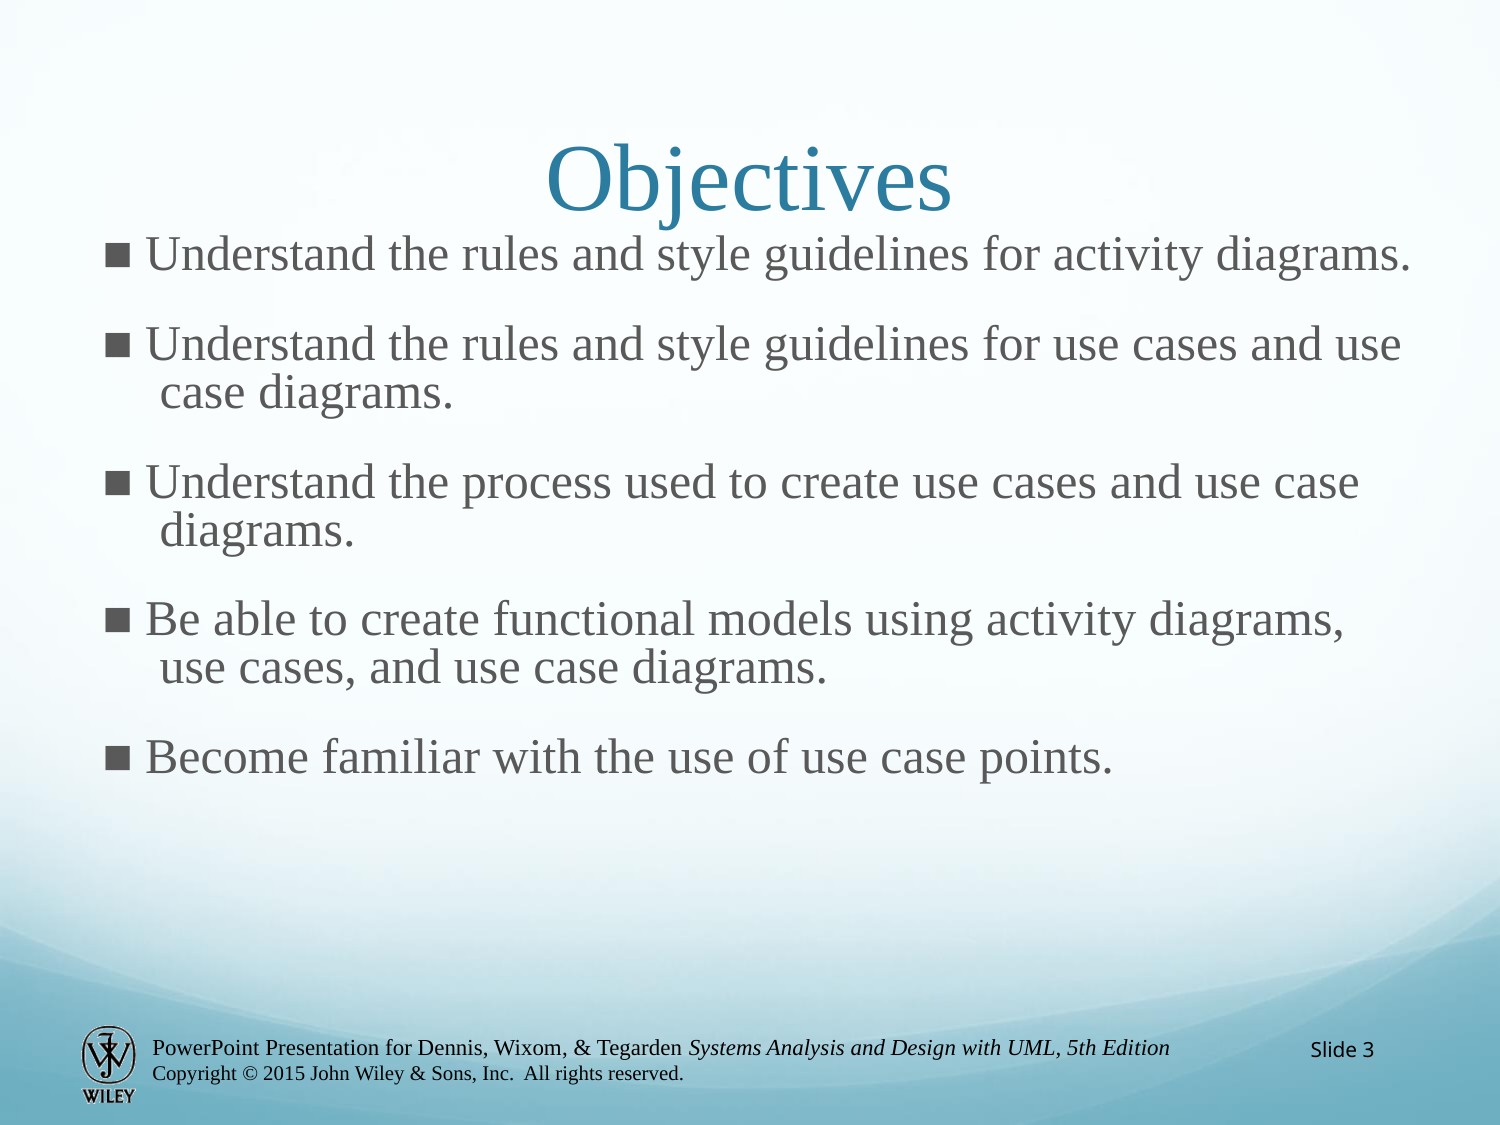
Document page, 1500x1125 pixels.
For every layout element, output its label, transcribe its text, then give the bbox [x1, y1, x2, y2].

slide_number Slide 3 [1295, 1029, 1459, 1090]
title Objectives [90, 17, 1410, 224]
picture [0, 0, 1500, 1125]
list ■ Understand the rules and style guidelines for activity diagrams. ■ Understand the rules and style guidelines for use cases and use case diagrams. ■ Understand the process used to create use cases and use case diagrams. ■ Be able to create functional models using activity diagrams, use cases, and use case diagrams. ■ Become familiar with the use of use case points. [87, 224, 1438, 1061]
